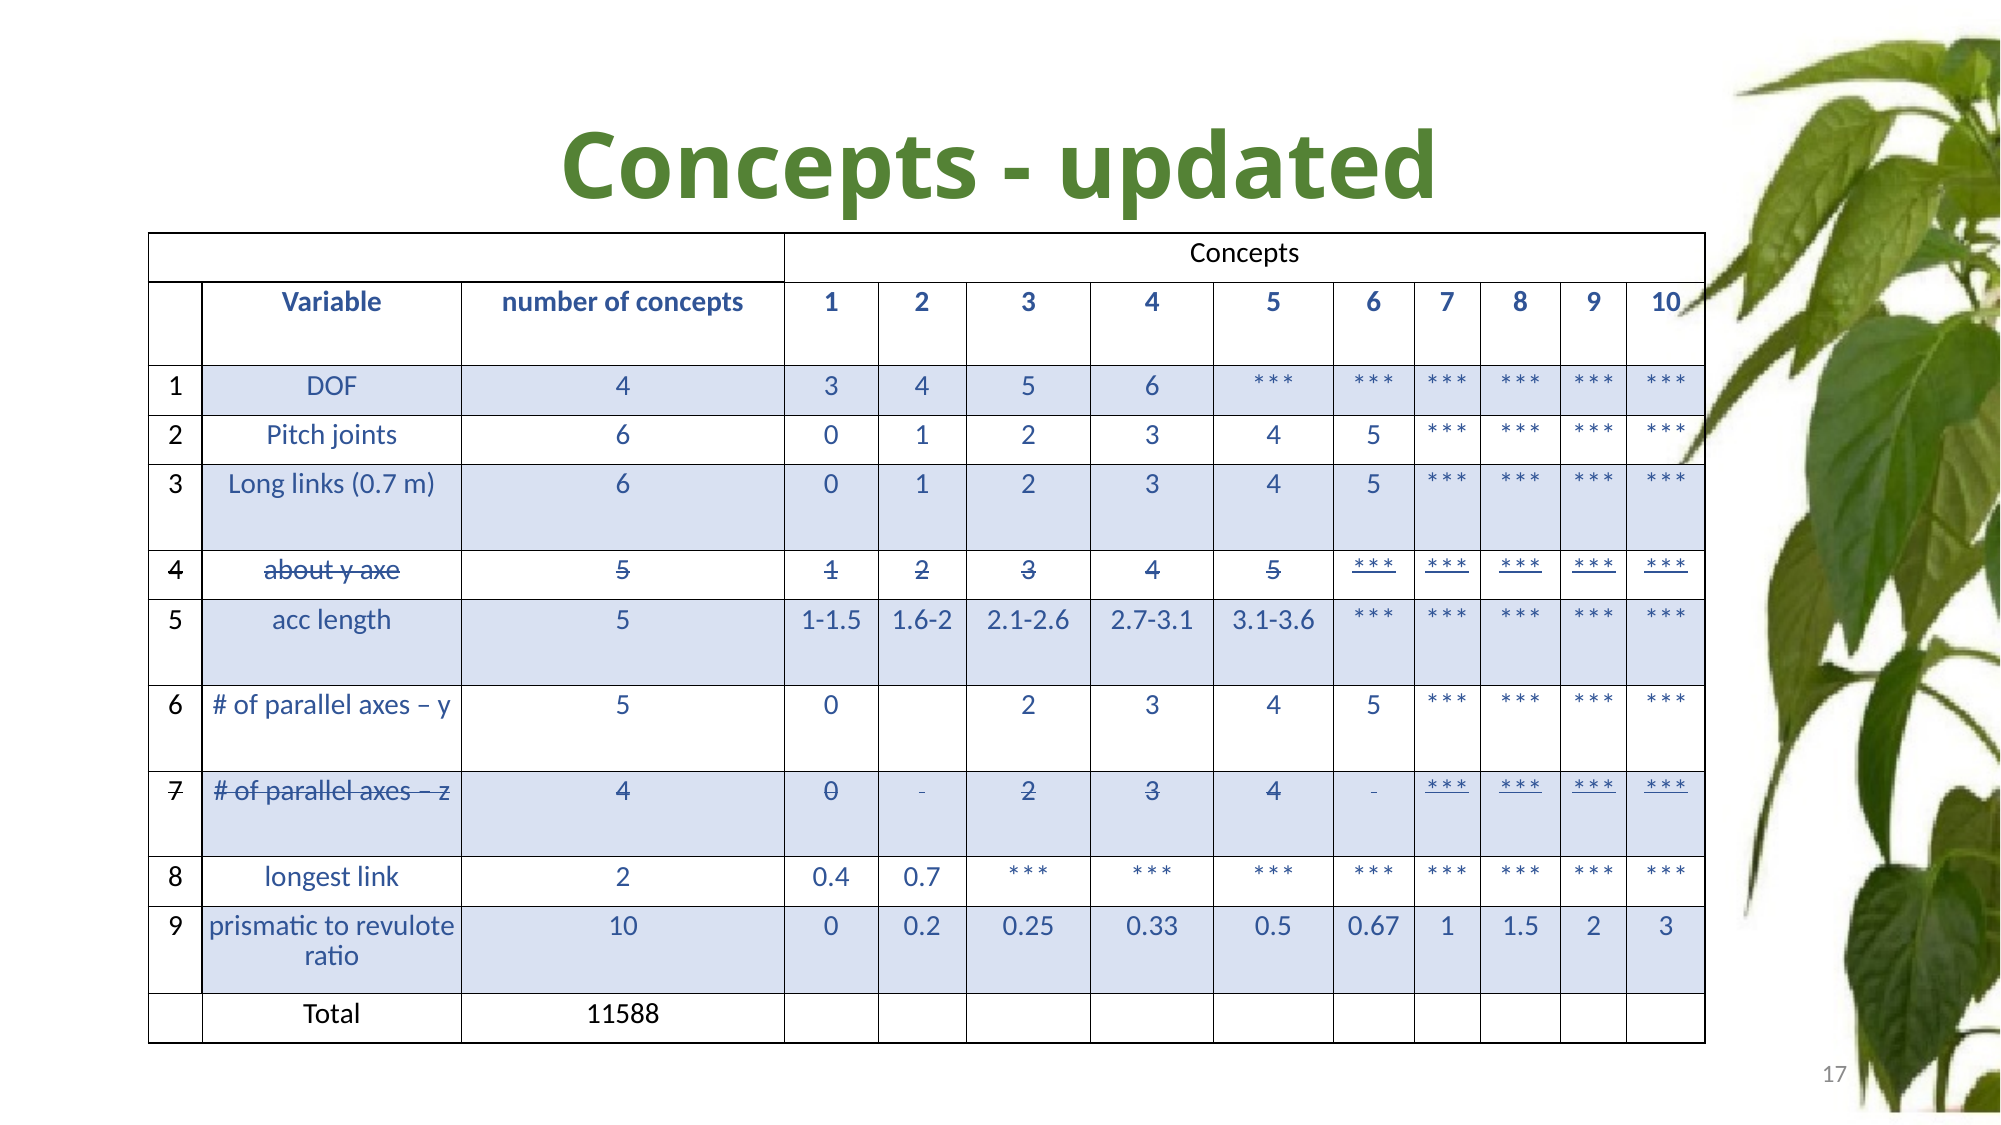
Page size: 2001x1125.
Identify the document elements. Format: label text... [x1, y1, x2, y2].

table_cell *** [1561, 857, 1626, 906]
table_cell 4 [1214, 772, 1333, 856]
table_cell 7 [149, 772, 201, 856]
table_cell 0.5 [1214, 907, 1333, 993]
table_cell 0 [785, 465, 878, 550]
table_cell 1-1.5 [785, 600, 878, 685]
table_cell 0 [785, 772, 878, 856]
table_cell *** [1627, 857, 1704, 906]
table_cell 0.25 [967, 907, 1090, 993]
table_cell 11588 [462, 994, 784, 1042]
table_cell 10 [462, 907, 784, 993]
table_cell 2.1-2.6 [967, 600, 1090, 685]
table_cell *** [1415, 416, 1480, 464]
table_cell [1334, 994, 1414, 1042]
table_cell 2 [879, 283, 966, 365]
table_cell longest link [203, 857, 461, 906]
table_cell 3 [967, 283, 1090, 365]
text_box 1 [1412, 1042, 1863, 1103]
table_cell 3 [149, 465, 201, 550]
table_cell 5 [462, 551, 784, 599]
table_cell 8 [1481, 283, 1560, 365]
table_cell 4 [1214, 465, 1333, 550]
table_cell [149, 283, 201, 365]
table_cell 3 [967, 551, 1090, 599]
table_cell 4 [1214, 416, 1333, 464]
table_cell *** [1561, 465, 1626, 550]
table_cell 0.2 [879, 907, 966, 993]
table_cell 8 [149, 857, 201, 906]
table_cell [967, 994, 1090, 1042]
table_cell *** [1415, 686, 1480, 771]
table_cell 4 [1091, 551, 1213, 599]
table_cell *** [1091, 857, 1213, 906]
table_cell prismatic to revulote ratio [203, 907, 461, 993]
table_cell *** [1627, 551, 1704, 599]
table_cell [879, 686, 966, 771]
table_cell *** [1415, 857, 1480, 906]
table_cell *** [1415, 551, 1480, 599]
table_cell 1 [879, 465, 966, 550]
table_cell Total [203, 994, 461, 1042]
table_cell *** [1415, 772, 1480, 856]
table_cell # of parallel axes – y [203, 686, 461, 771]
table_cell *** [1627, 686, 1704, 771]
table_cell 1 [785, 551, 878, 599]
table_cell *** [1481, 551, 1560, 599]
table_cell 1.5 [1481, 907, 1560, 993]
table_cell 0 [785, 416, 878, 464]
table_cell 0.4 [785, 857, 878, 906]
table_cell 3.1-3.6 [1214, 600, 1333, 685]
table_cell 0.67 [1334, 907, 1414, 993]
table_cell *** [1561, 686, 1626, 771]
table_cell *** [1415, 465, 1480, 550]
table_cell [1214, 994, 1333, 1042]
table_cell # of parallel axes – z [203, 772, 461, 856]
text_box Concepts - updated [137, 59, 1863, 277]
table_cell *** [967, 857, 1090, 906]
picture [0, 0, 2001, 1125]
table_cell 5 [967, 366, 1090, 415]
table_cell *** [1334, 366, 1414, 415]
table_cell 3 [1627, 907, 1704, 993]
table_cell *** [1481, 772, 1560, 856]
table_cell 2 [967, 686, 1090, 771]
table_cell *** [1481, 600, 1560, 685]
table_cell *** [1481, 465, 1560, 550]
table_cell 6 [462, 465, 784, 550]
table_cell *** [1481, 366, 1560, 415]
table_cell 6 [1334, 283, 1414, 365]
table_cell *** [1627, 366, 1704, 415]
table_cell 0.33 [1091, 907, 1213, 993]
table_cell DOF [203, 366, 461, 415]
table_cell 0 [785, 686, 878, 771]
table_cell *** [1561, 366, 1626, 415]
table_cell 5 [1214, 551, 1333, 599]
table_cell 5 [462, 686, 784, 771]
table_cell 5 [462, 600, 784, 685]
table_cell Pitch joints [203, 416, 461, 464]
table_cell *** [1415, 366, 1480, 415]
table_cell *** [1561, 600, 1626, 685]
table_cell *** [1627, 416, 1704, 464]
table_cell 4 [149, 551, 201, 599]
table_cell 0.7 [879, 857, 966, 906]
table_cell [149, 994, 202, 1042]
table_cell [785, 994, 878, 1042]
table_cell *** [1481, 416, 1560, 464]
table_cell 5 [1334, 465, 1414, 550]
table_cell *** [1481, 686, 1560, 771]
table_cell *** [1214, 366, 1333, 415]
table_cell [879, 994, 966, 1042]
table_cell 3 [1091, 686, 1213, 771]
table_cell [1334, 772, 1414, 856]
table_cell 2 [149, 416, 201, 464]
table_cell 6 [462, 416, 784, 464]
table_cell about y axe [203, 551, 461, 599]
table_cell 1 [879, 416, 966, 464]
table_cell 4 [462, 366, 784, 415]
table_cell 5 [1334, 416, 1414, 464]
table_cell 1 [149, 366, 201, 415]
table_cell *** [1627, 465, 1704, 550]
table_cell 5 [149, 600, 201, 685]
table_cell 2 [967, 772, 1090, 856]
table_cell 2 [967, 465, 1090, 550]
table_cell 6 [149, 686, 201, 771]
table_cell 2 [967, 416, 1090, 464]
table_cell *** [1214, 857, 1333, 906]
table_cell acc length [203, 600, 461, 685]
table_cell 2 [1561, 907, 1626, 993]
table_cell 4 [1091, 283, 1213, 365]
table_cell 4 [1214, 686, 1333, 771]
table_cell Long links (0.7 m) [203, 465, 461, 550]
table_cell 4 [462, 772, 784, 856]
table_cell [1415, 994, 1480, 1042]
table_cell [1481, 994, 1560, 1042]
table_cell *** [1561, 551, 1626, 599]
table_cell 3 [1091, 416, 1213, 464]
table_cell [1627, 994, 1704, 1042]
table_cell 2 [462, 857, 784, 906]
table_cell *** [1334, 551, 1414, 599]
table_header Concepts [785, 234, 1704, 282]
table_cell *** [1561, 416, 1626, 464]
table_cell 10 [1627, 283, 1704, 365]
table_header [149, 234, 784, 281]
table_cell *** [1481, 857, 1560, 906]
table_cell 1 [785, 283, 878, 365]
table_cell *** [1627, 600, 1704, 685]
table_cell number of concepts [462, 283, 784, 365]
table_cell *** [1627, 772, 1704, 856]
table_cell 1 [1415, 907, 1480, 993]
table_cell 3 [1091, 772, 1213, 856]
table_cell *** [1334, 857, 1414, 906]
table_cell [879, 772, 966, 856]
table_cell [1091, 994, 1213, 1042]
table_cell 3 [785, 366, 878, 415]
table_cell *** [1561, 772, 1626, 856]
table_cell *** [1415, 600, 1480, 685]
table_cell 0 [785, 907, 878, 993]
table_cell Variable [203, 283, 461, 365]
table_cell 9 [1561, 283, 1626, 365]
table_cell 5 [1214, 283, 1333, 365]
table_cell 6 [1091, 366, 1213, 415]
table_cell 5 [1334, 686, 1414, 771]
table_cell [1561, 994, 1626, 1042]
table_cell 7 [1415, 283, 1480, 365]
table_cell 3 [1091, 465, 1213, 550]
table_cell *** [1334, 600, 1414, 685]
table_cell 9 [149, 907, 201, 993]
table_cell 2 [879, 551, 966, 599]
table_cell 1.6-2 [879, 600, 966, 685]
table_cell 4 [879, 366, 966, 415]
table_cell 2.7-3.1 [1091, 600, 1213, 685]
